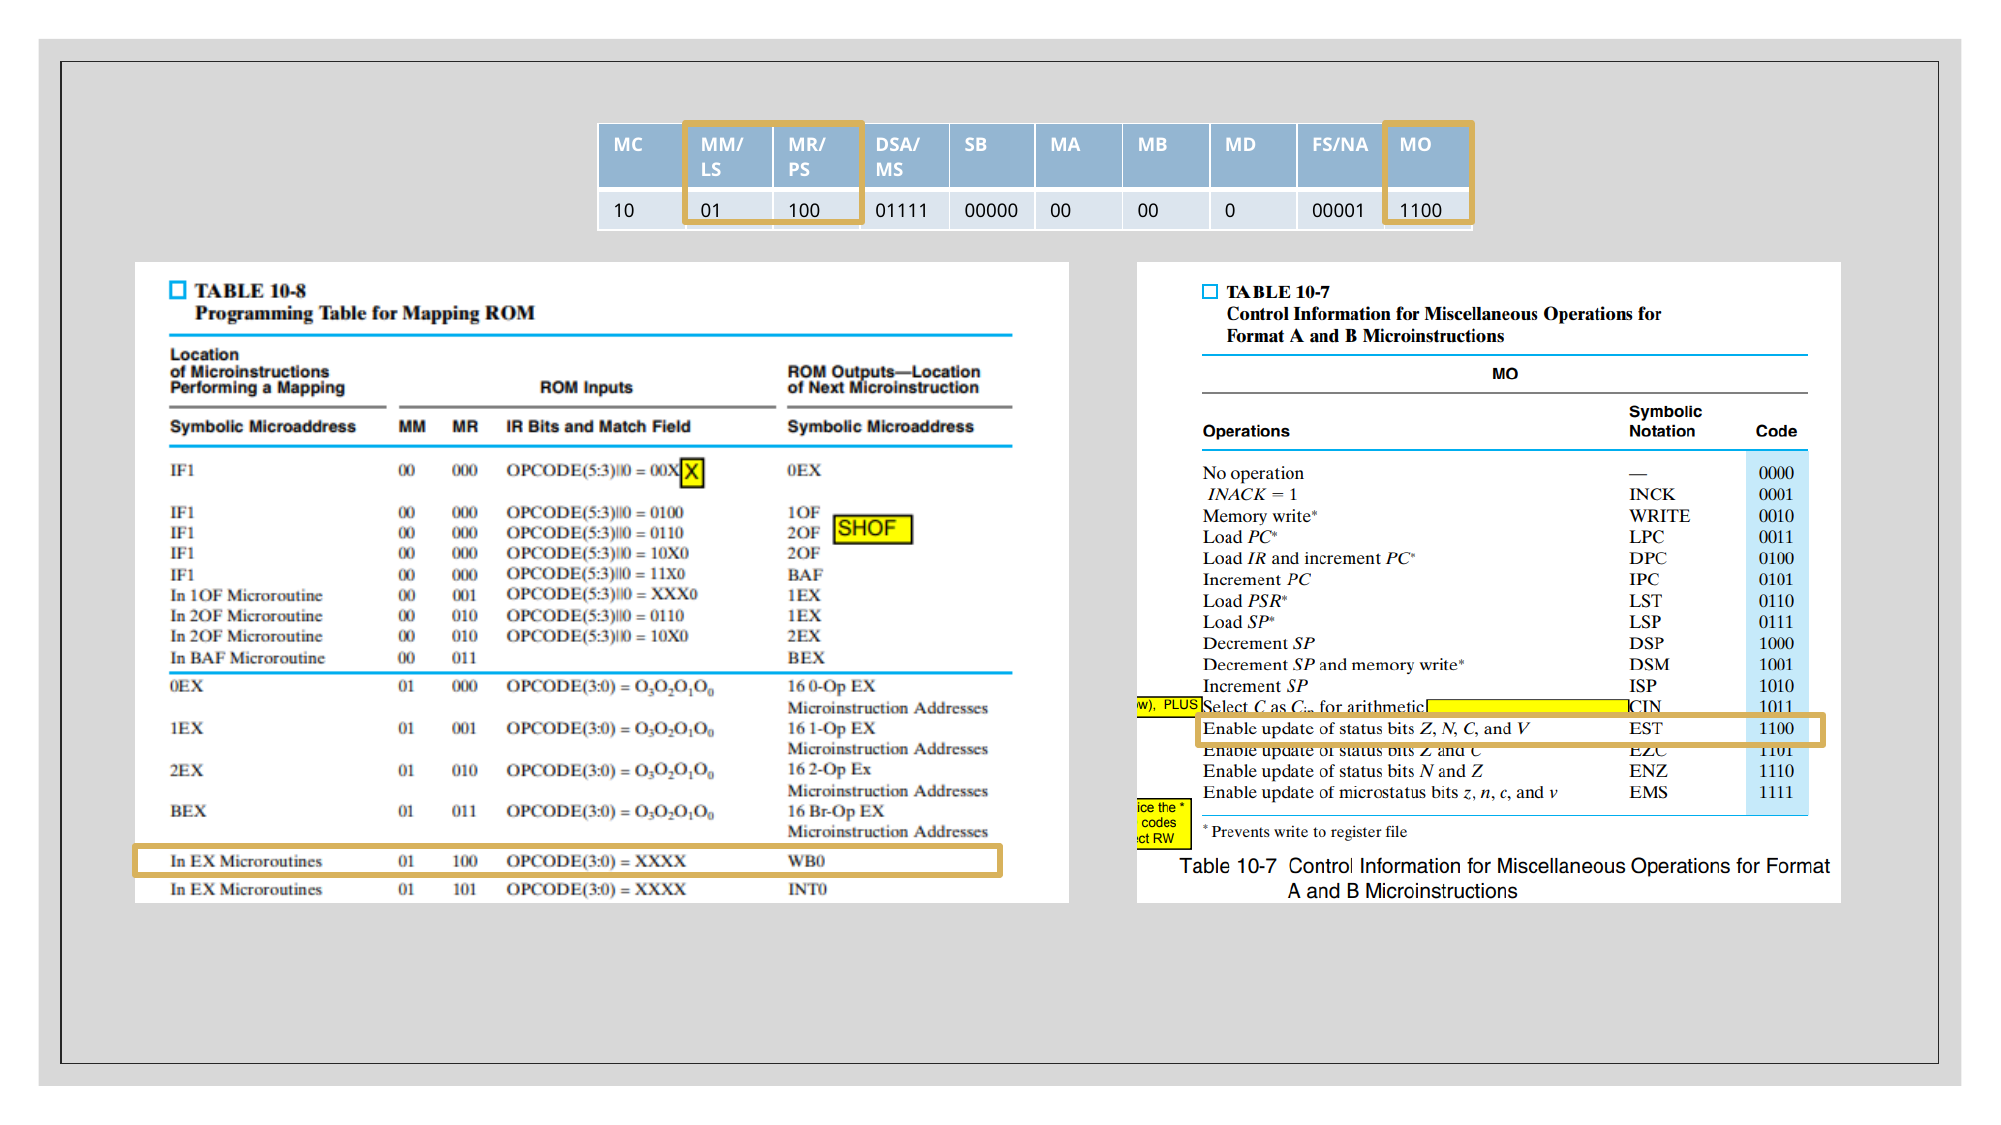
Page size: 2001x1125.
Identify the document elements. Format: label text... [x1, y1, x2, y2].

table_header FS/NA [1298, 124, 1384, 187]
table_header MB [1123, 124, 1209, 187]
table_cell 01111 [861, 192, 949, 229]
table_header MD [1211, 124, 1296, 187]
table_cell 01 [687, 223, 772, 229]
picture [1137, 262, 1841, 903]
table_header DSA/MS [863, 124, 949, 187]
table_cell 00000 [950, 192, 1034, 229]
table_cell 00 [1123, 192, 1209, 229]
table_cell 100 [774, 223, 859, 229]
table_header SB [950, 124, 1034, 187]
table_cell 00 [1036, 192, 1122, 229]
table_header MC [599, 124, 684, 187]
table_cell 00001 [1298, 192, 1384, 229]
picture [135, 262, 1069, 903]
table_header MA [1036, 124, 1122, 187]
table_cell 10 [599, 192, 685, 229]
text_box [1384, 122, 1473, 223]
table_cell 0 [1211, 192, 1296, 229]
table_cell 1100 [1385, 223, 1471, 229]
text_box [684, 122, 863, 223]
